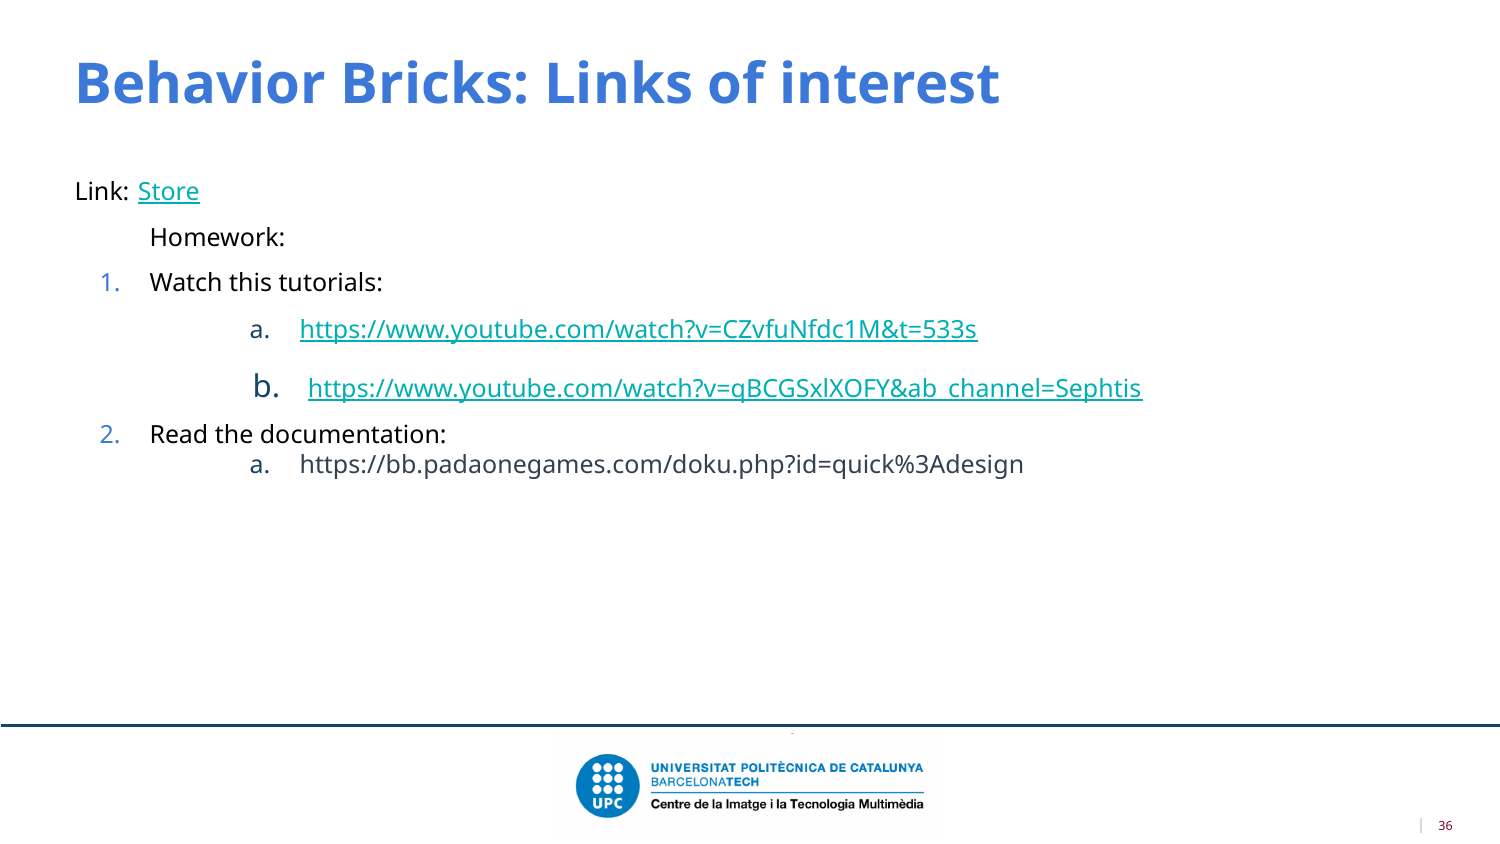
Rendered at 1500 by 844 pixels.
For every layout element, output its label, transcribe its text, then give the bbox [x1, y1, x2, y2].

list Link: Store Homework: Watch this tutorials: https://www.youtube.com/watch?v=CZvfuNfdc1M&t=533s https://www.youtube.com/watch?v=qBCGSxlXOFY&ab_channel=Sephtis Read the documentation: https://bb.padaonegames.com/doku.php?id=quick%3Adesign [74, 169, 1428, 735]
picture [555, 735, 945, 836]
list Behavior Bricks: Links of interest [74, 47, 1428, 131]
